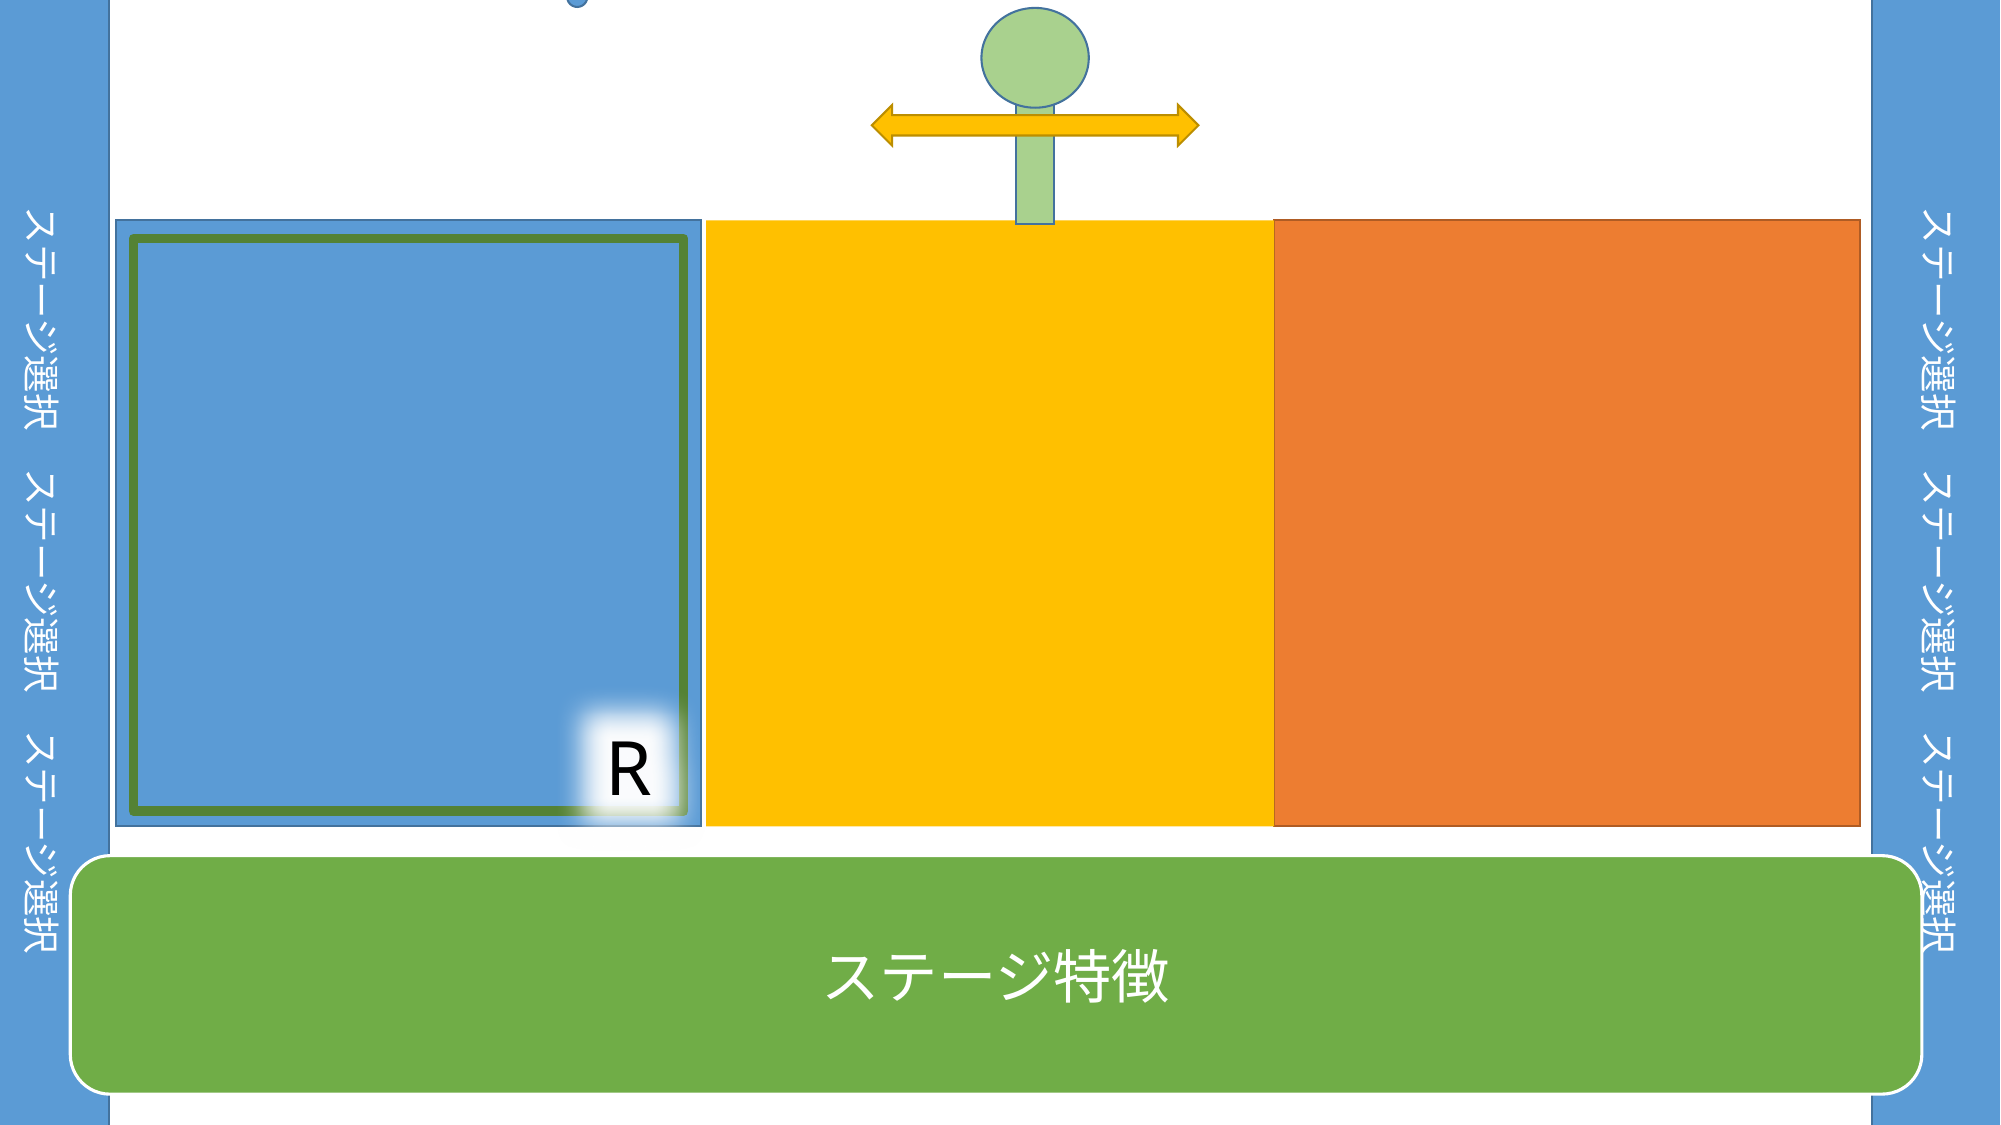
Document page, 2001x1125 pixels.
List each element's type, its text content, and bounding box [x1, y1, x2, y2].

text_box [115, 220, 1860, 827]
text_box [871, 7, 1199, 225]
text_box ステージ選択 ステージ選択 ステージ選択 [1871, 0, 2000, 1125]
text_box ステージ特徴 [68, 854, 1924, 1096]
text_box ステージ選択 ステージ選択 ステージ選択 [0, 0, 110, 1125]
text_box ステージ選択 [566, 0, 588, 9]
